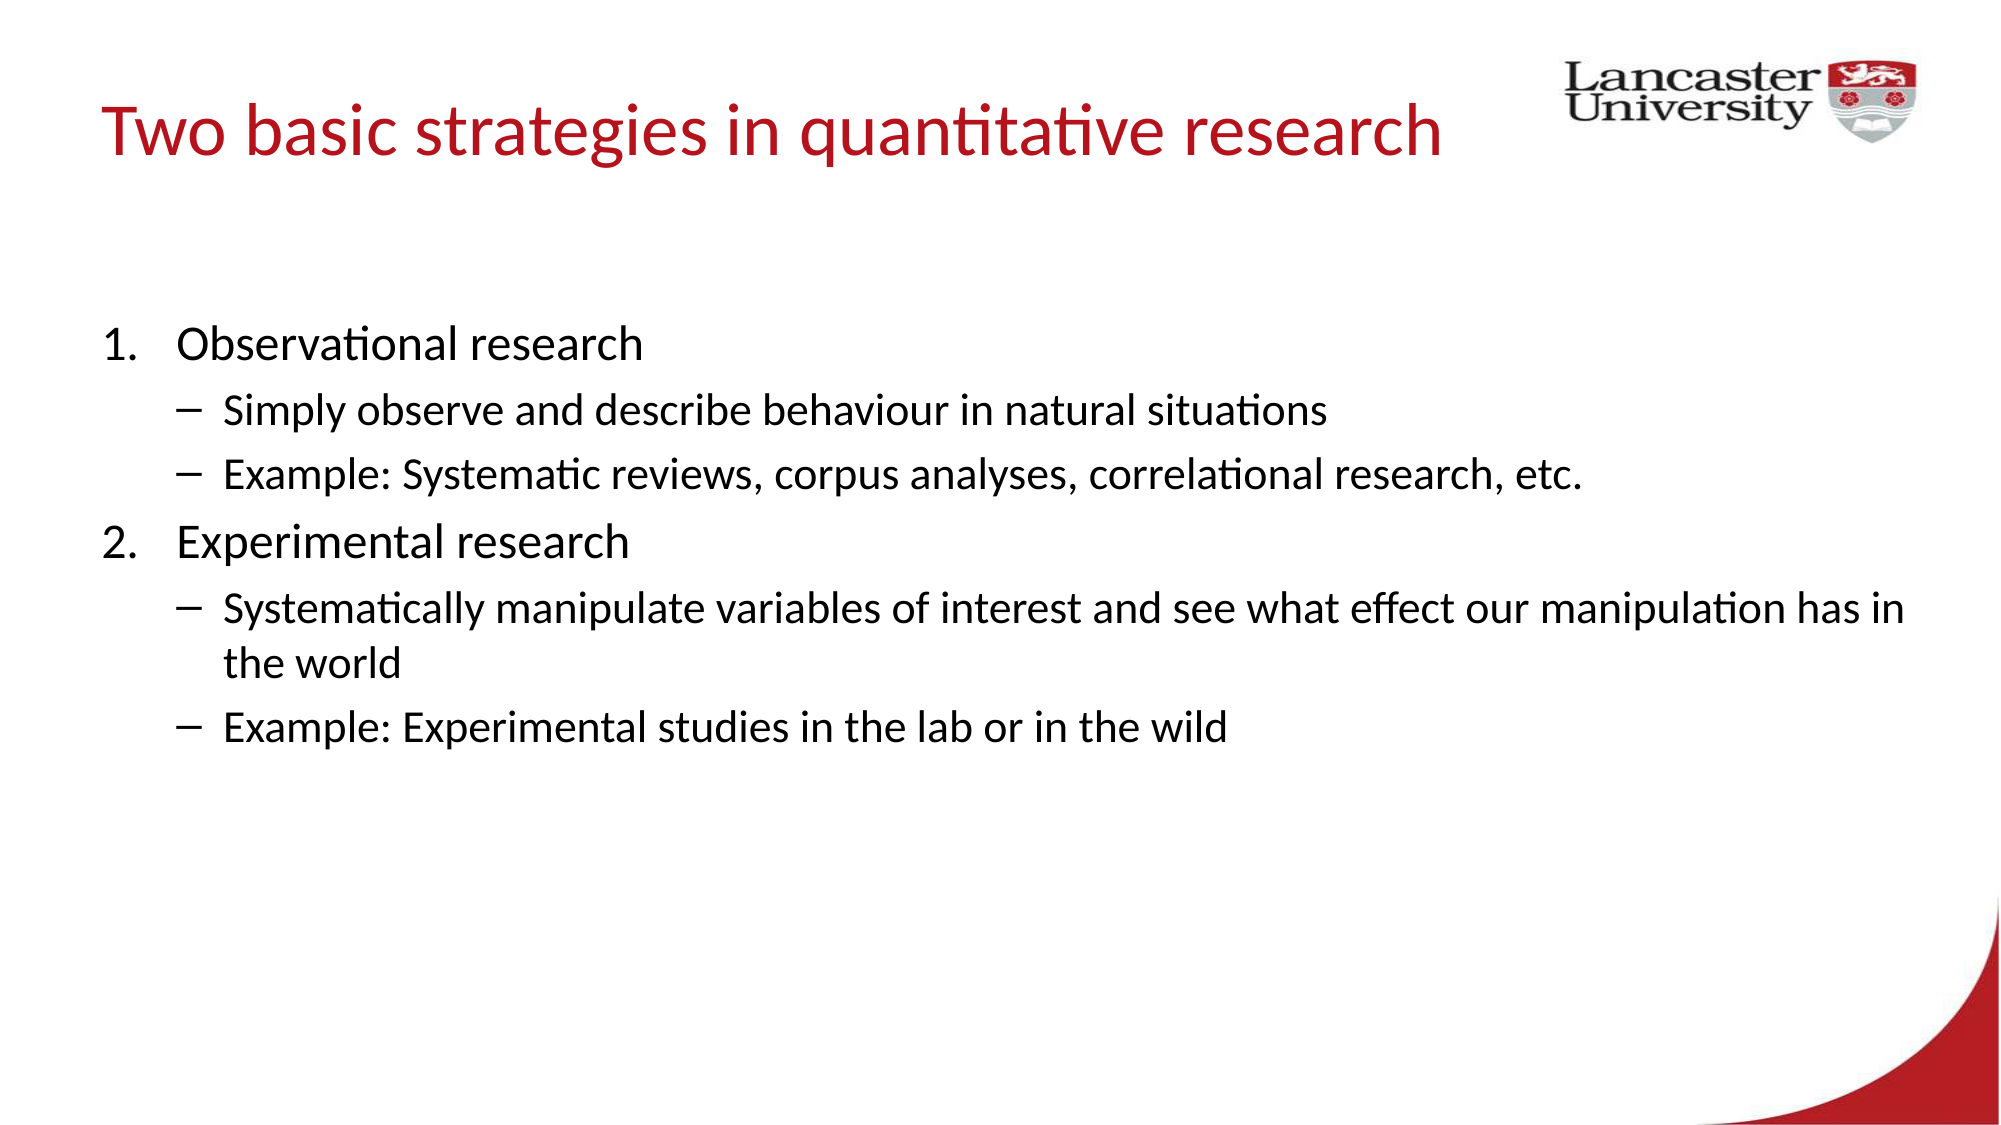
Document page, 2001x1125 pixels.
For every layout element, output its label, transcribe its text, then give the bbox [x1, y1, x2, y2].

picture [1, 0, 1999, 1125]
title Two basic strategies in quantitative research [86, 90, 1567, 279]
list Observational research Simply observe and describe behaviour in natural situations Example: Systematic reviews, corpus analyses, correlational research, etc. Experimental research Systematically manipulate variables of interest and see what effect our manipulation has in the world Example: Experimental studies in the lab or in the wild [86, 302, 1930, 1083]
